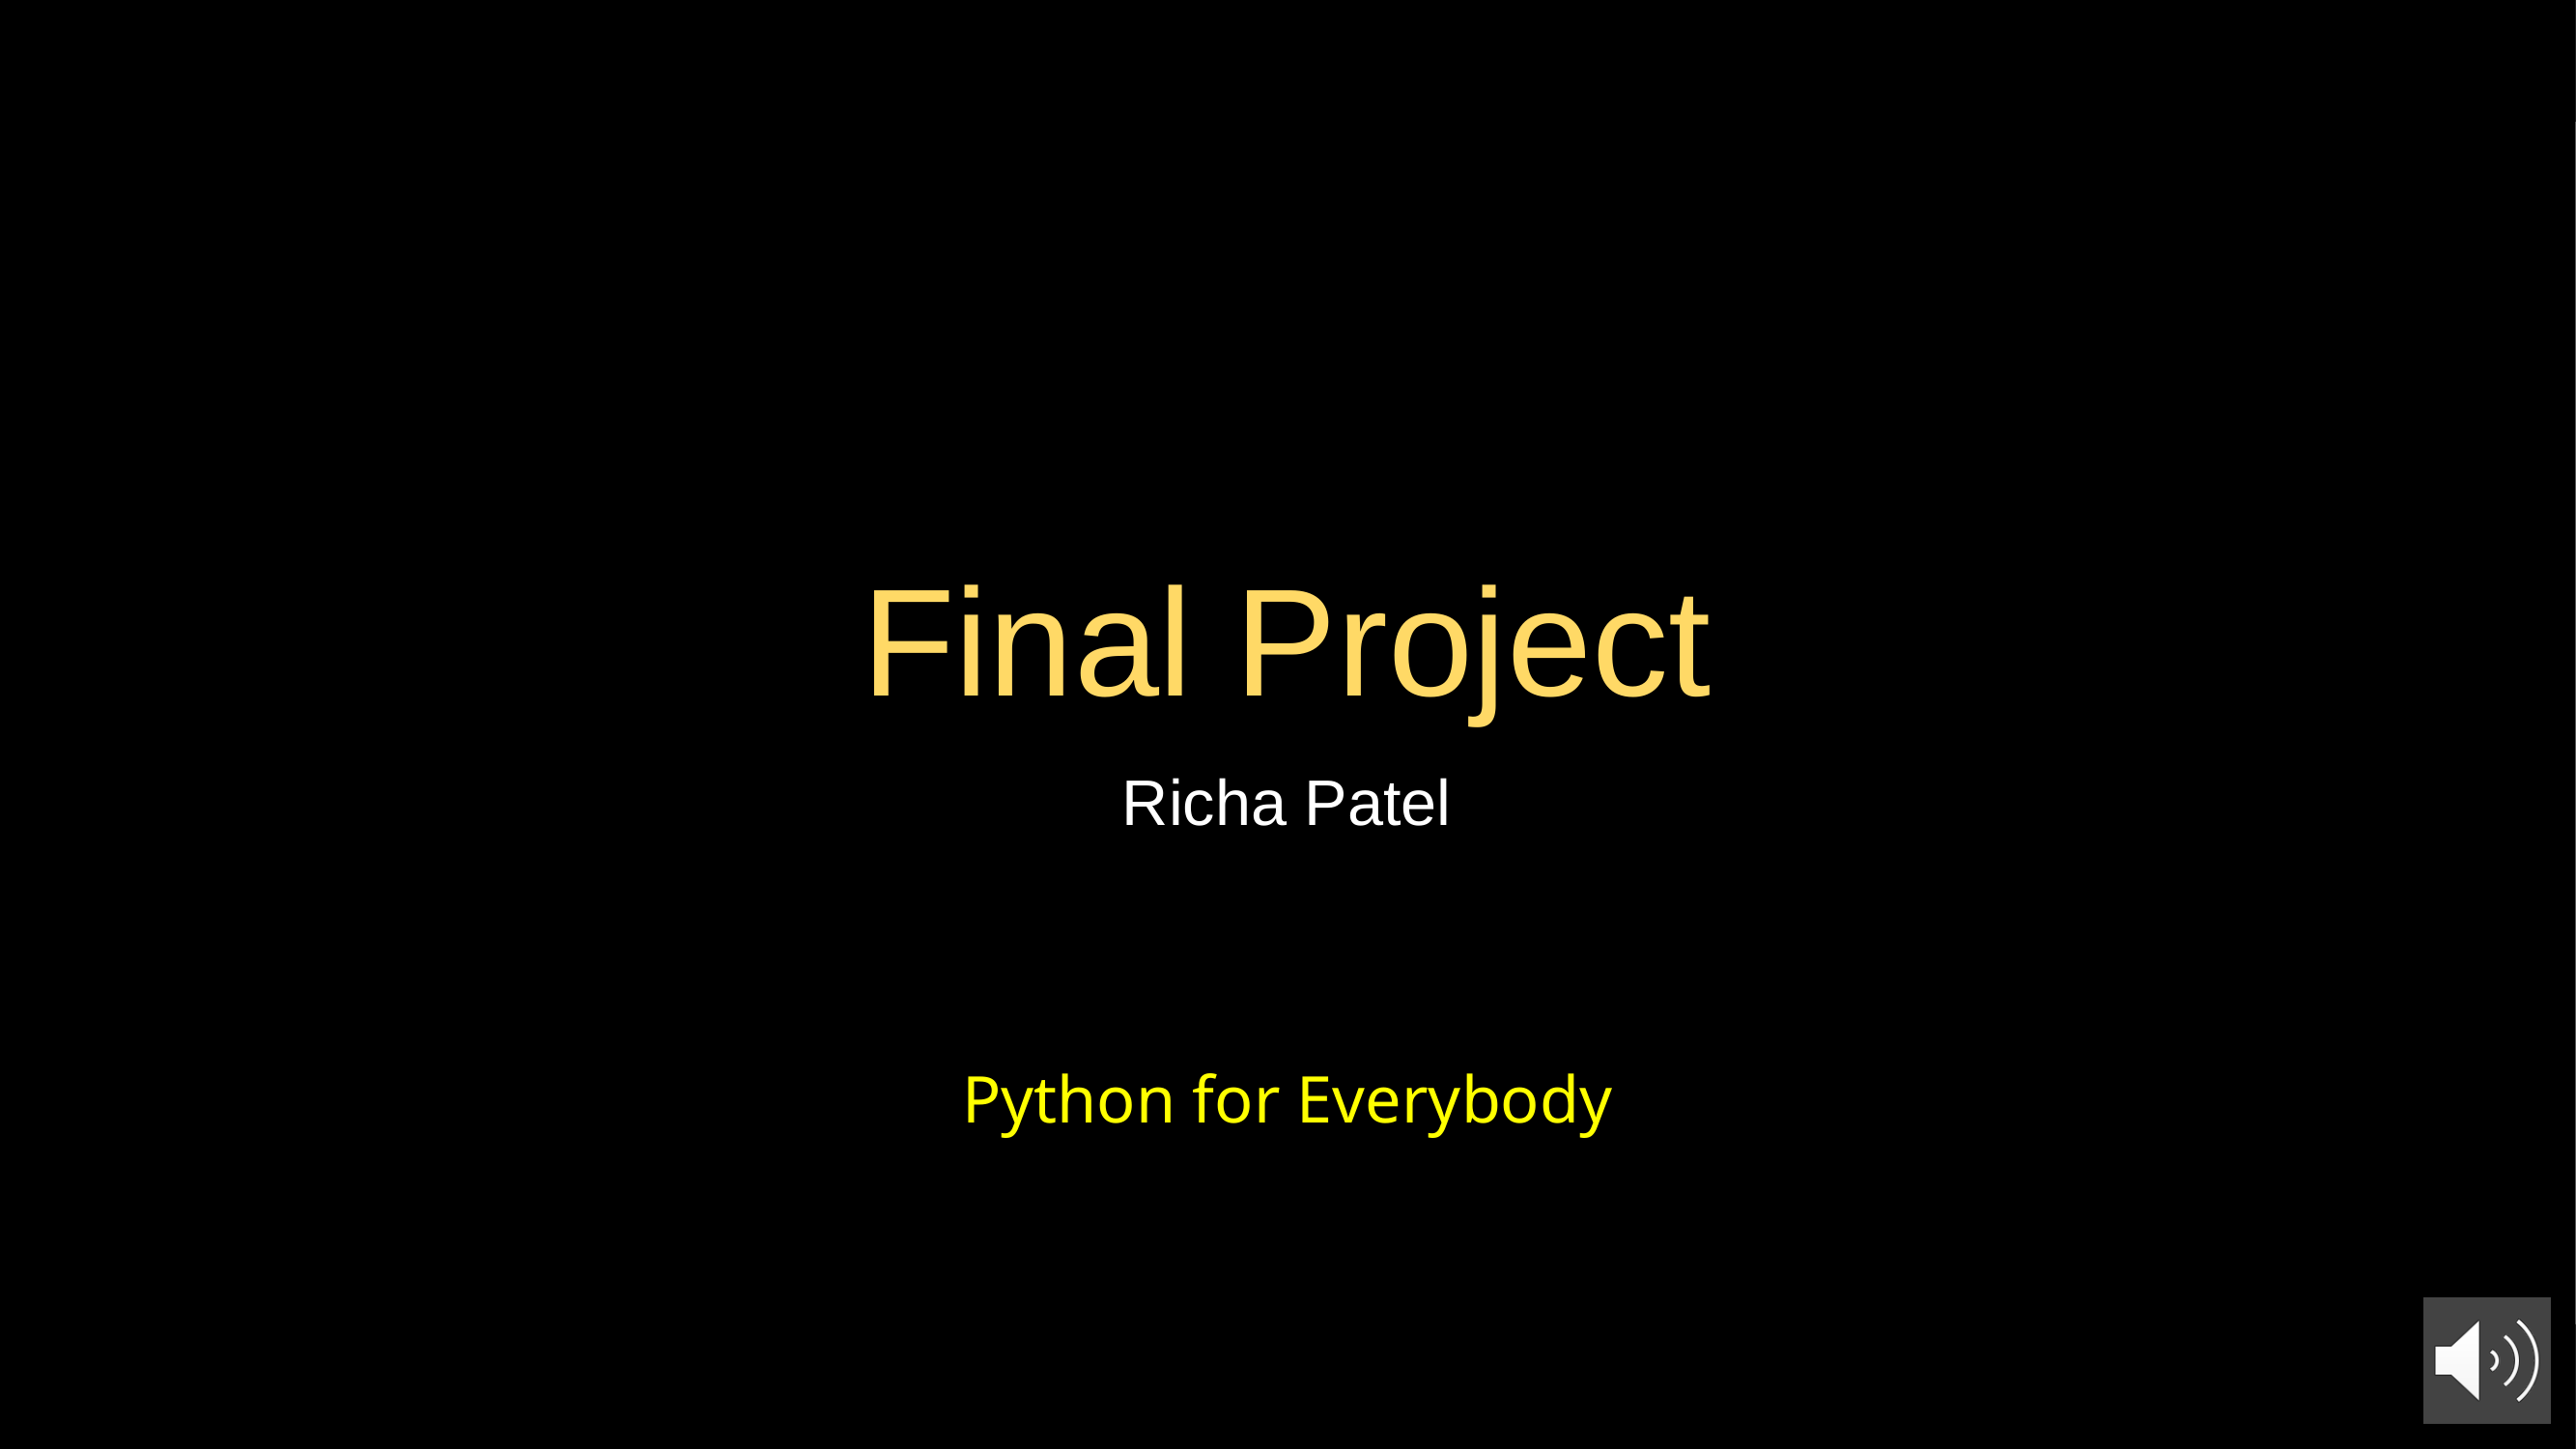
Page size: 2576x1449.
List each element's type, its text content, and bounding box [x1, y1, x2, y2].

list Richa Patel [183, 746, 2391, 914]
title Final Project [183, 243, 2391, 733]
text_box Python for Everybody [496, 1016, 2080, 1179]
picture [2421, 1295, 2552, 1426]
